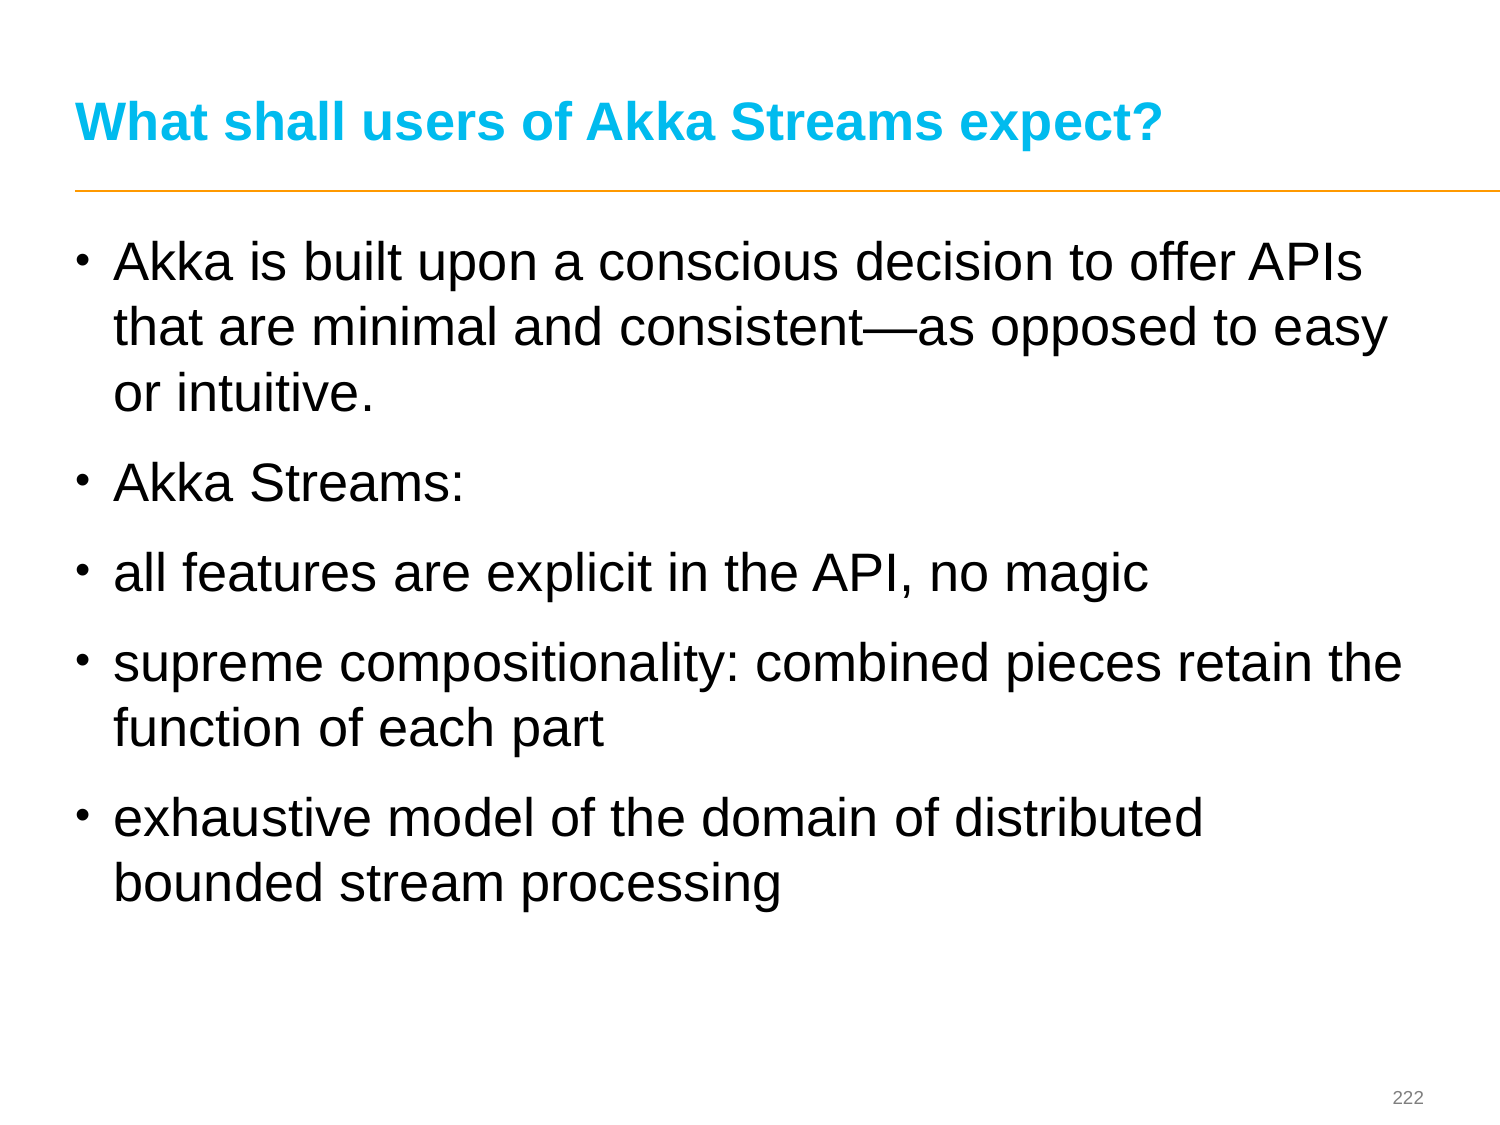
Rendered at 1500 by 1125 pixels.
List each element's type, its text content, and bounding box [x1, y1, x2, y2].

list Akka is built upon a conscious decision to offer APIs that are minimal and consistent—as opposed to easy or intuitive. Akka Streams: all features are explicit in the API, no magic supreme compositionality: combined pieces retain the function of each part exhaustive model of the domain of distributed bounded stream processing [75, 226, 1425, 1018]
title What shall users of Akka Streams expect? [75, 22, 1422, 152]
